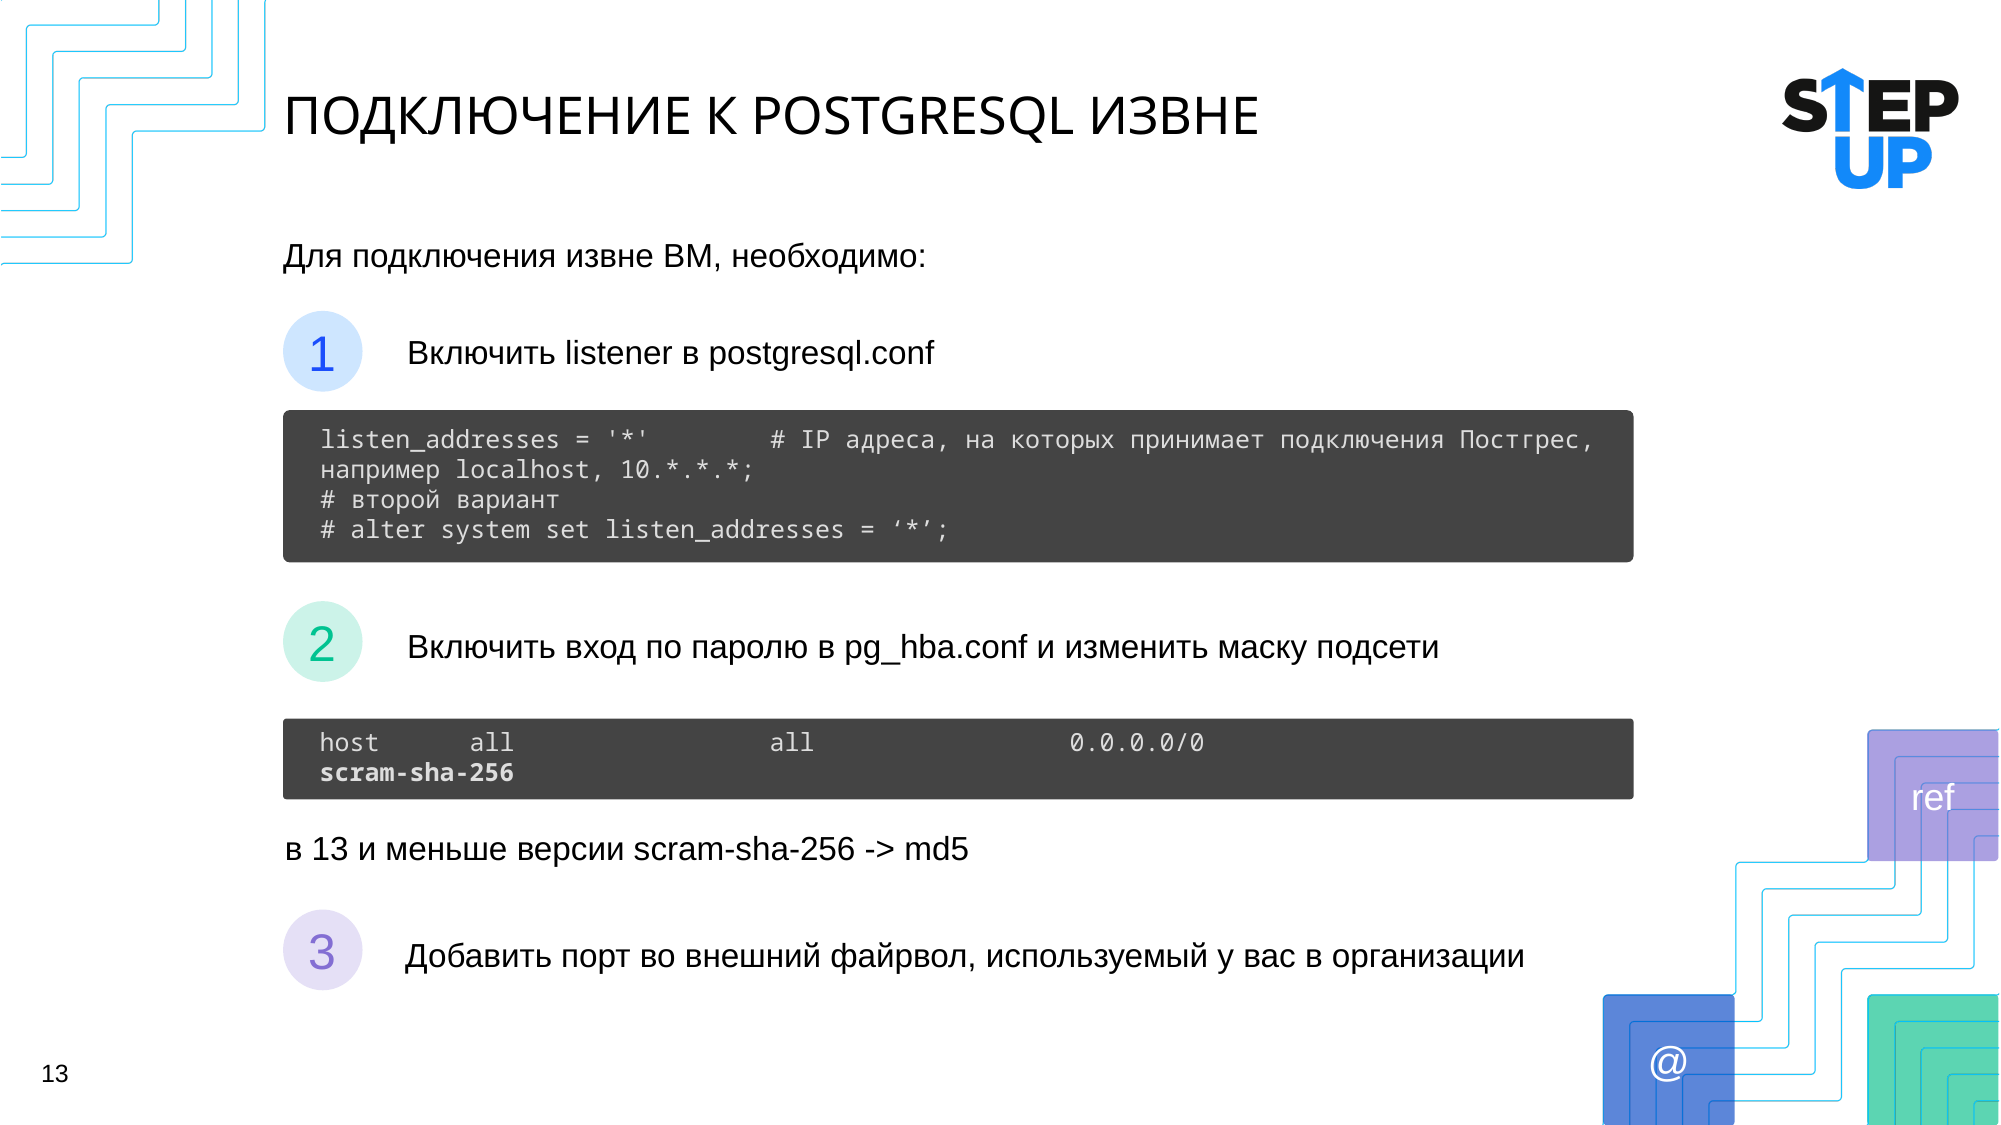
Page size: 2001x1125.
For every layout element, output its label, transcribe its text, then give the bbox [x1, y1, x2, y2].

slide_number ‹#› [41, 746, 72, 1125]
title ПОДКЛЮЧЕНИЕ К POSTGRESQL ИЗВНЕ [283, 82, 1538, 271]
text_box Включить listener в postgresql.conf [405, 331, 1115, 372]
text_box 1 [283, 310, 363, 392]
text_box host all all 0.0.0.0/0 scram-sha-256 [283, 718, 1634, 800]
text_box Включить вход по паролю в pg_hba.conf и изменить маску подсети [405, 625, 1634, 666]
picture [1782, 68, 1959, 189]
picture [1601, 727, 2000, 1125]
picture [0, 0, 267, 266]
list Для подключения извне ВМ, необходимо: [283, 233, 1677, 872]
text_box в 13 и меньше версии scram-sha-256 -> md5 [283, 827, 1256, 868]
text_box 3 [283, 909, 363, 991]
text_box 2 [283, 601, 363, 682]
text_box Добавить порт во внешний файрвол, используемый у вас в организации [405, 934, 1577, 975]
text_box listen_addresses = '*' # IP адреса, на которых принимает подключения Постгрес, например localhost, 10.*.*.*; # второй вариант # alter system set listen_addresses = ‘*’; [283, 410, 1634, 563]
